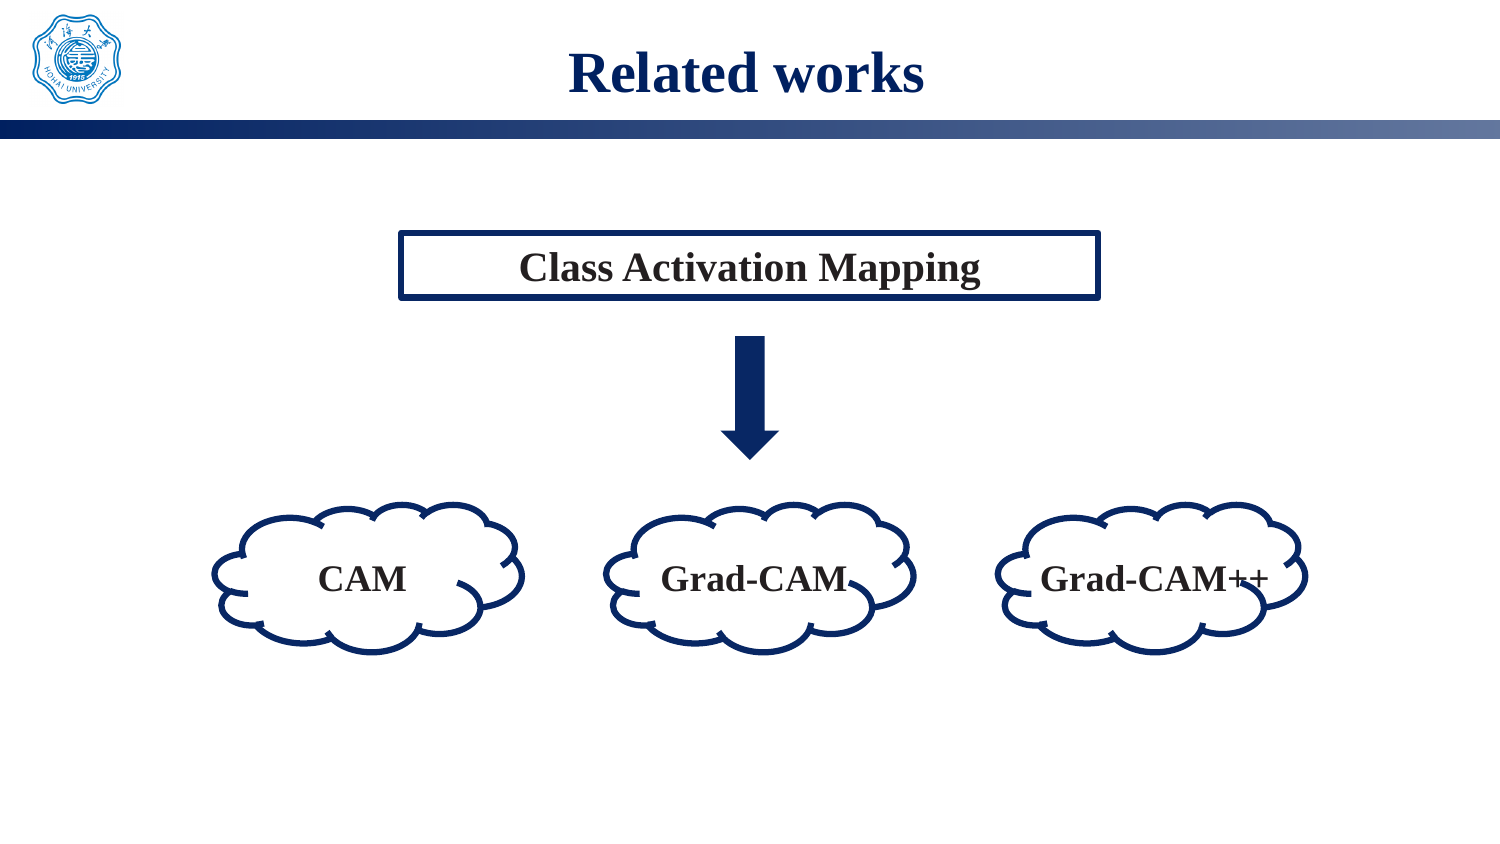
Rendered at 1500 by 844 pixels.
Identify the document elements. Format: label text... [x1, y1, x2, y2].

picture [29, 11, 124, 17]
text_box [1004, 607, 1268, 653]
text_box [221, 607, 485, 653]
text_box [997, 565, 1001, 584]
text_box Class Activation Mapping [401, 232, 1099, 298]
text_box Grad-CAM [609, 546, 899, 607]
text_box [242, 504, 522, 599]
text_box CAM [217, 546, 508, 607]
text_box [720, 336, 780, 461]
text_box [613, 607, 876, 653]
text_box [633, 504, 914, 599]
text_box Grad-CAM++ [1001, 546, 1309, 607]
text_box [1025, 504, 1299, 546]
title Related works [11, 17, 1483, 112]
